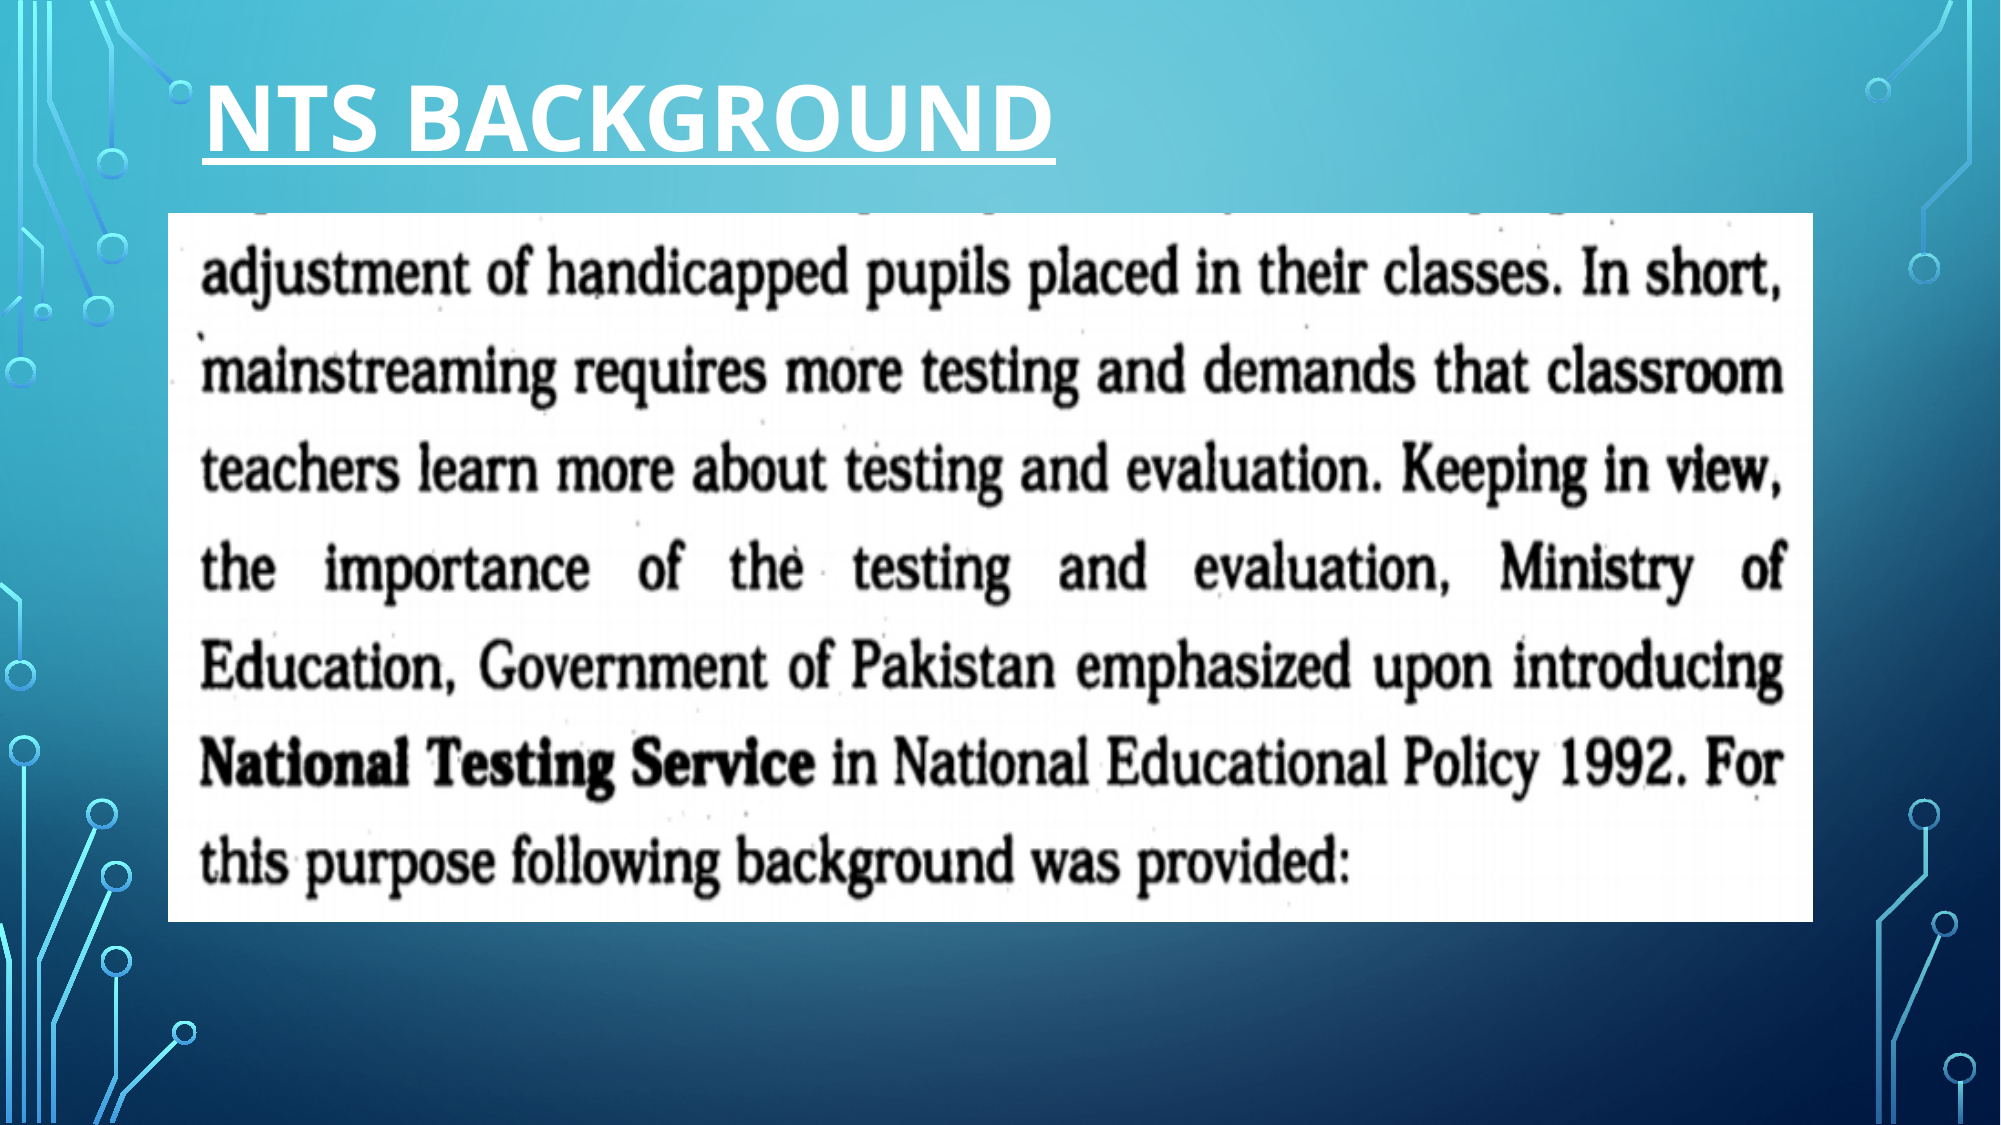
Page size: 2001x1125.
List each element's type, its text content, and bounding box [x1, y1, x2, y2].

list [168, 213, 1813, 922]
title NTS BACKGROUND [187, 0, 1813, 213]
